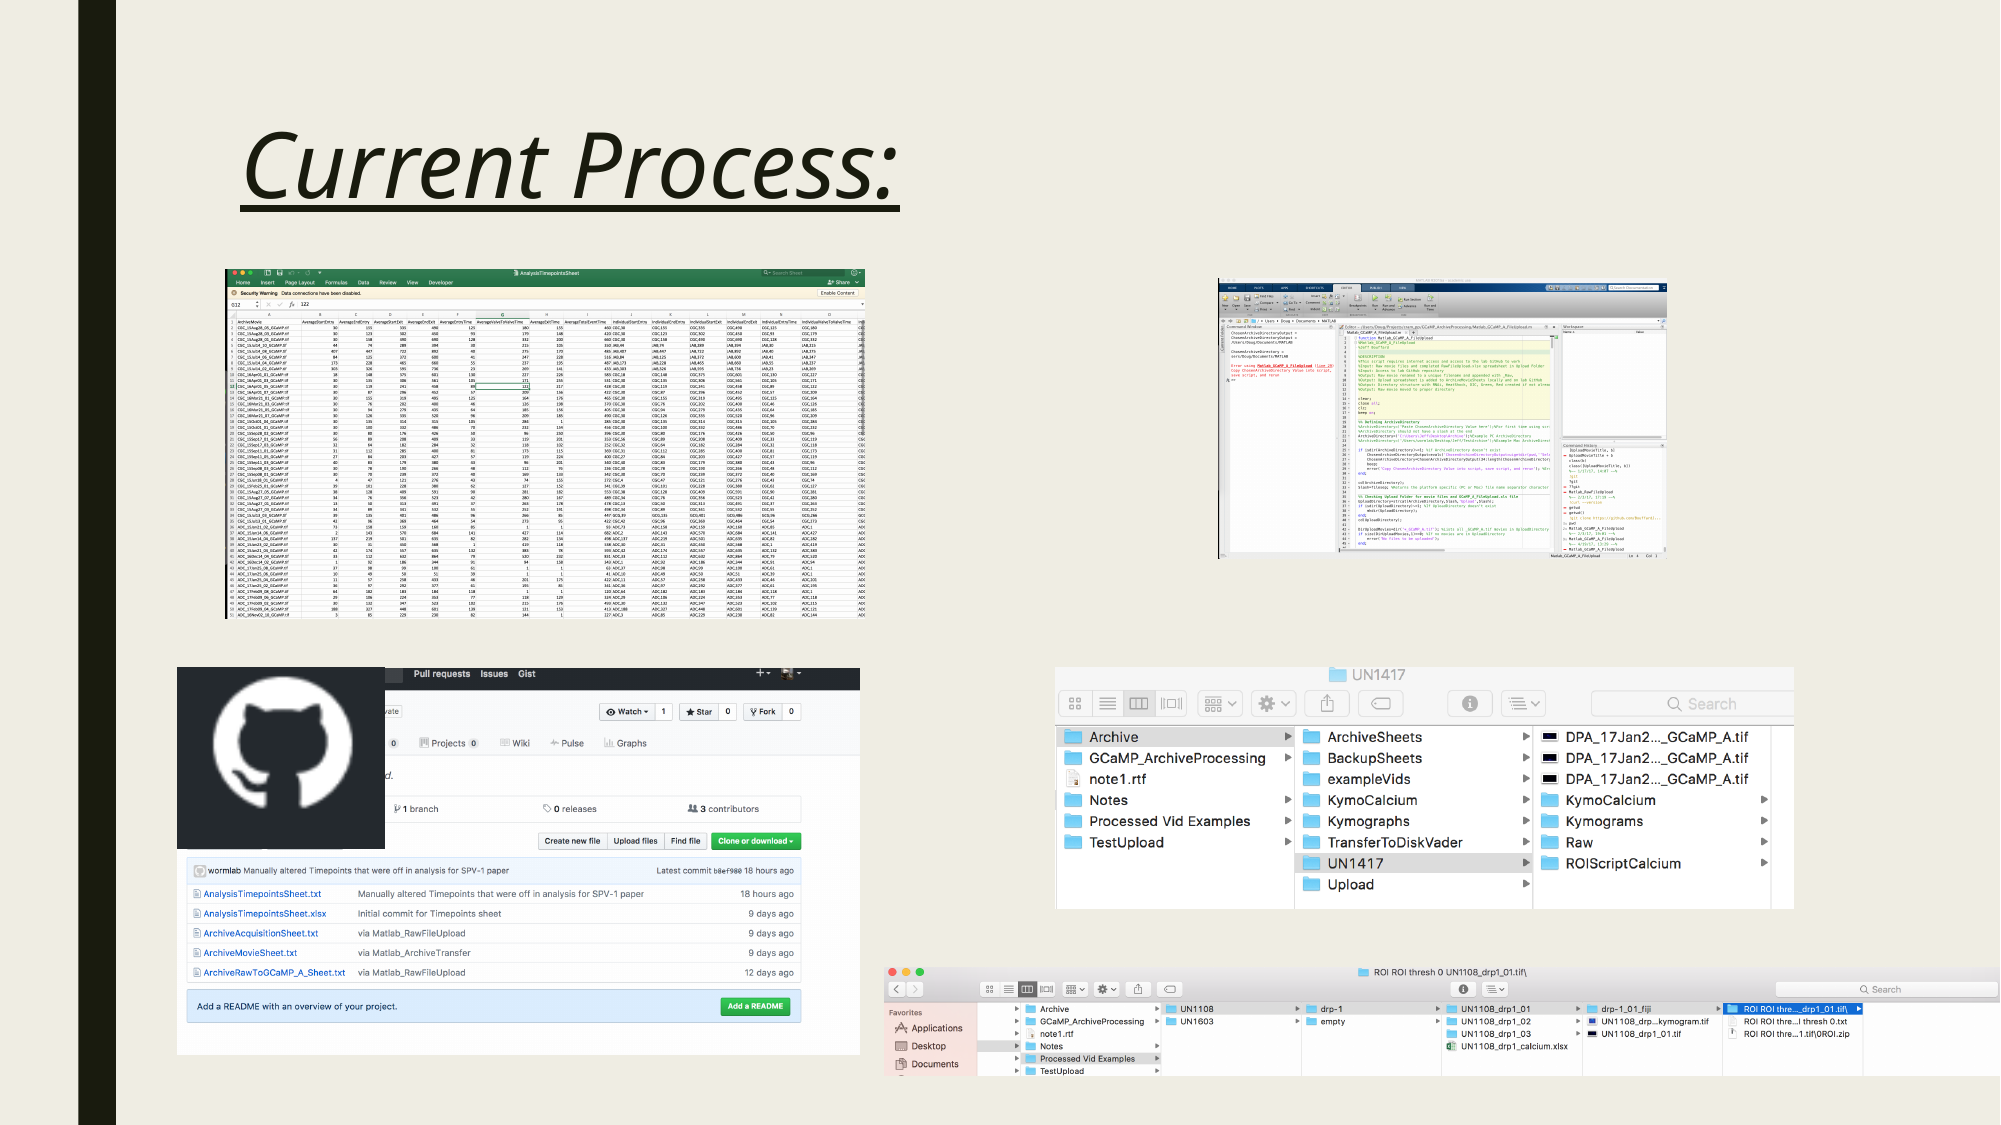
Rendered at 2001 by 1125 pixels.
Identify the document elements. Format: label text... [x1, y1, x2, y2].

title Current Process: [225, 112, 1800, 357]
picture [177, 667, 860, 1055]
picture [884, 967, 2000, 1077]
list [224, 269, 865, 619]
picture [1218, 278, 1667, 559]
picture [1055, 667, 1795, 909]
